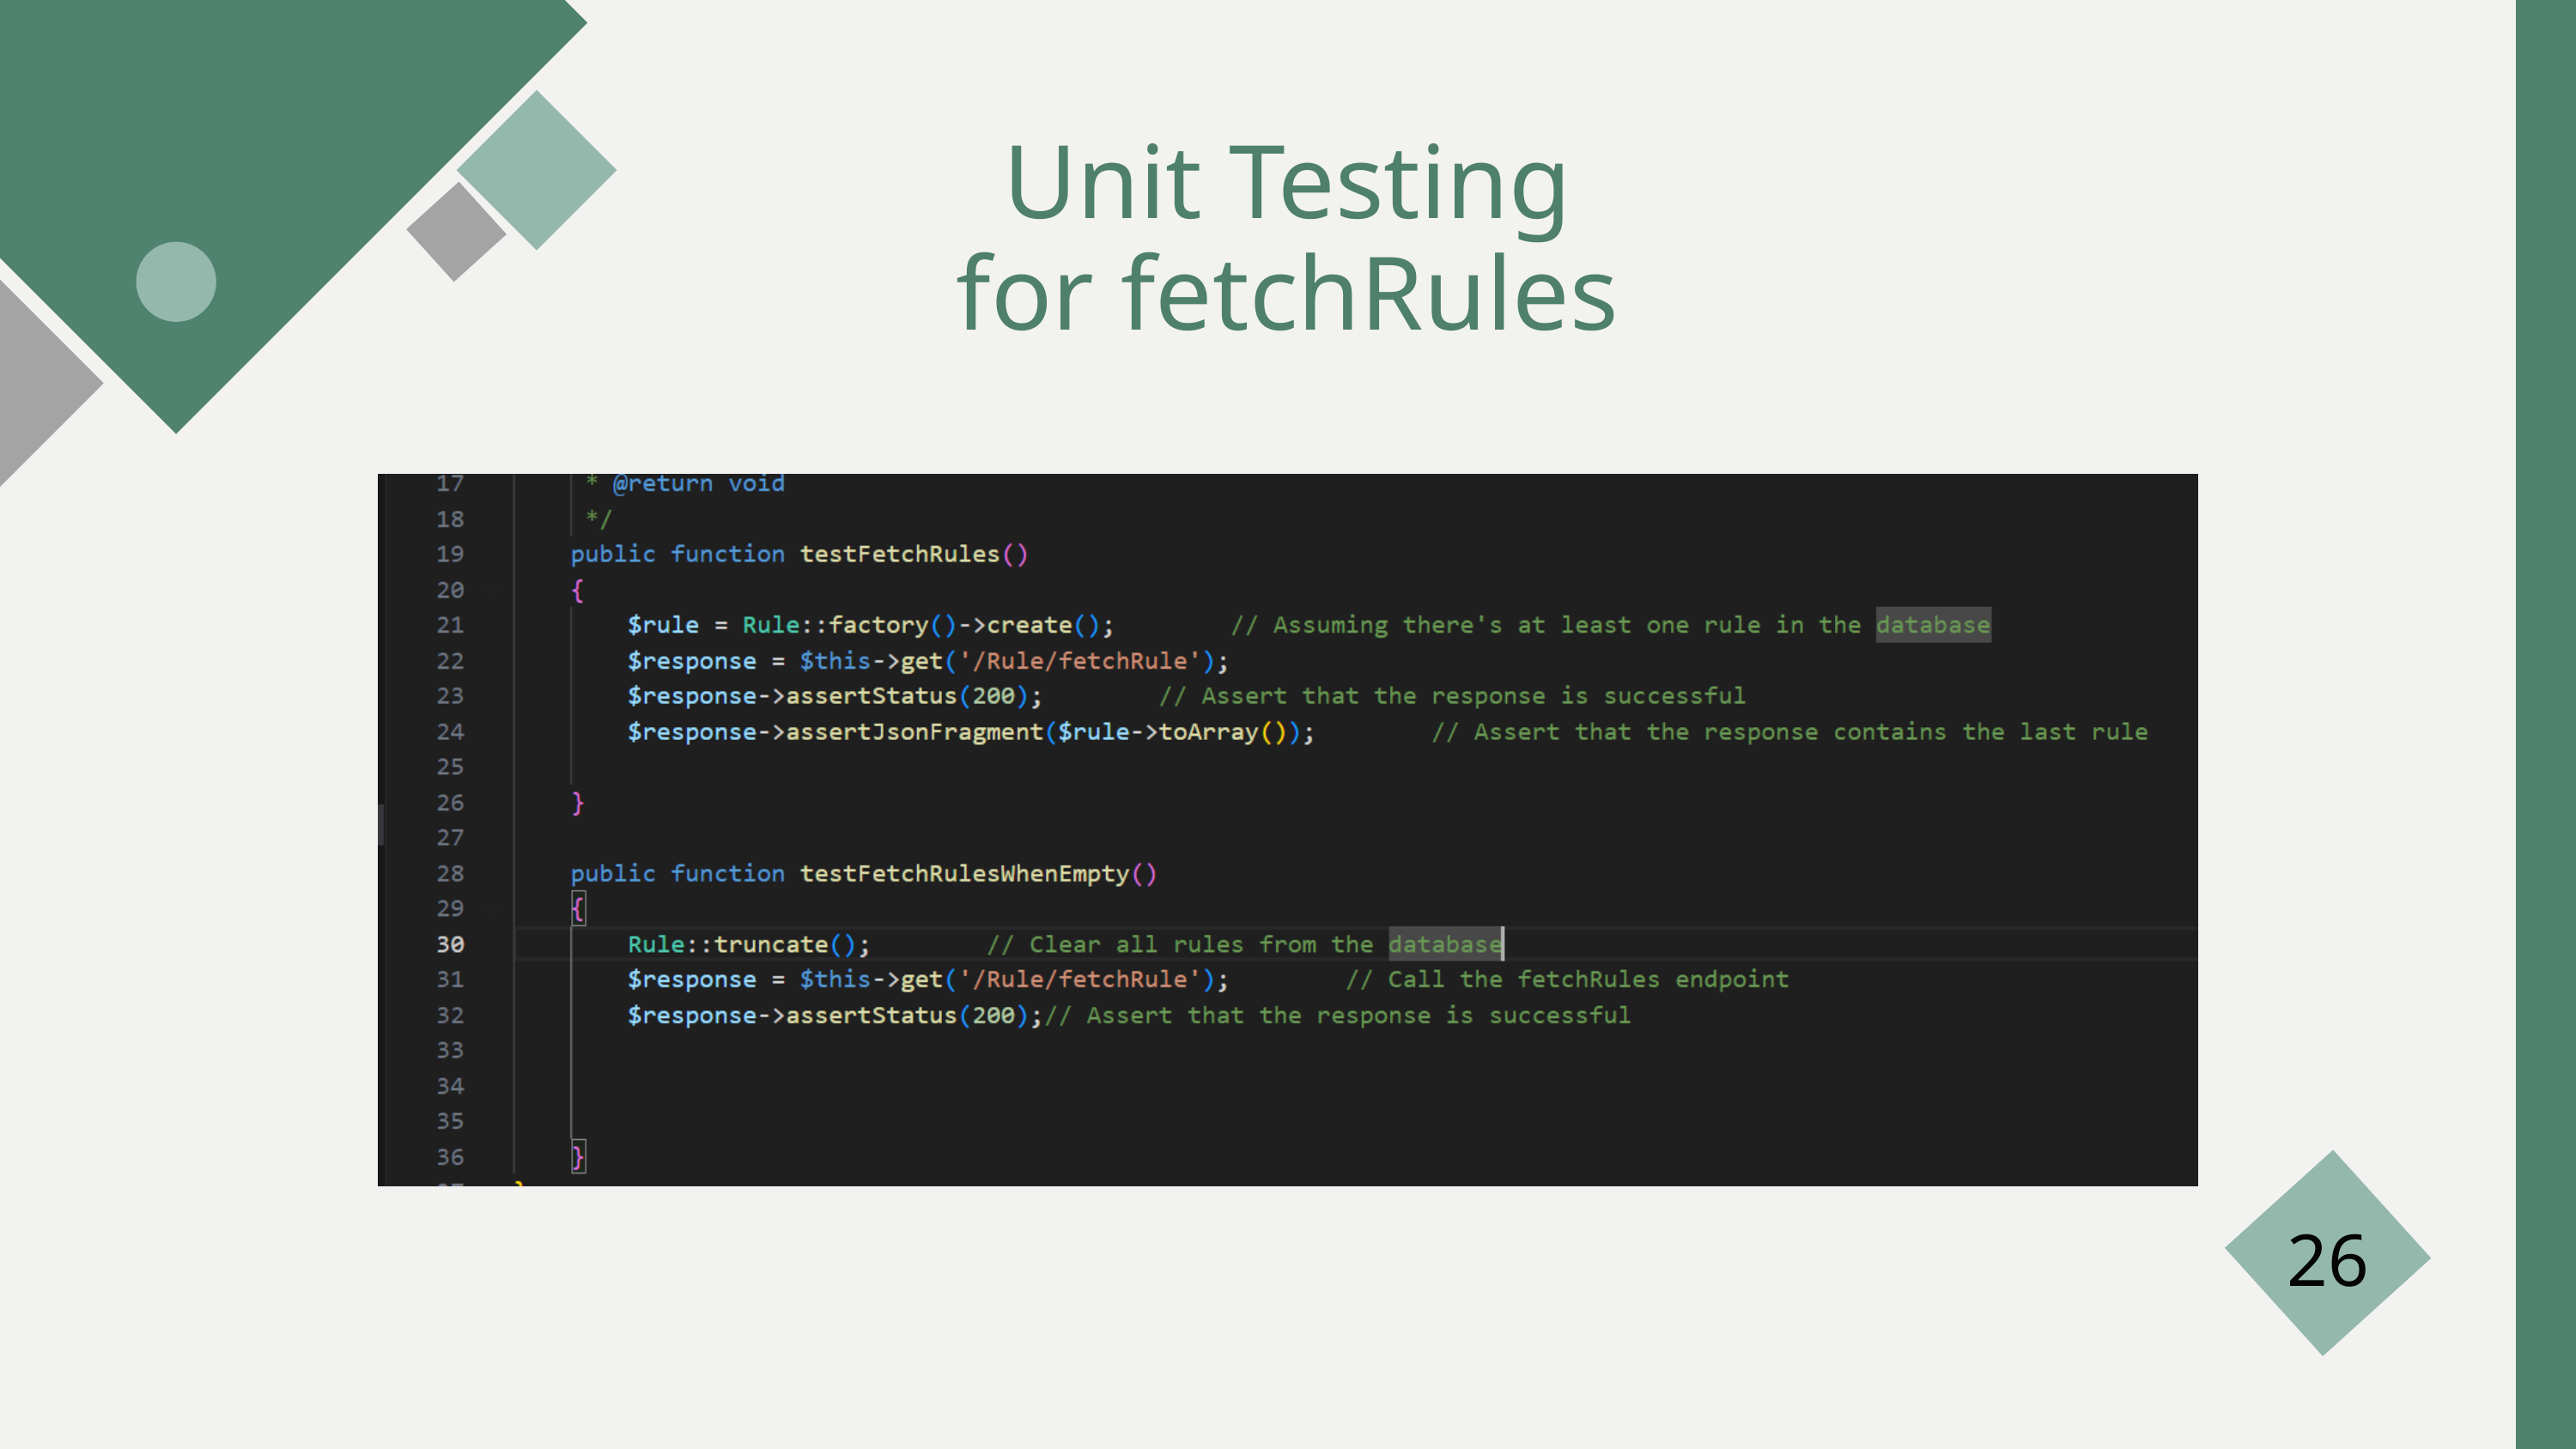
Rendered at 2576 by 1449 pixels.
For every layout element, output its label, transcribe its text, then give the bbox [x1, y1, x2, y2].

text_box [406, 181, 507, 282]
text_box [0, 279, 104, 488]
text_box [2515, 0, 2576, 1449]
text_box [136, 241, 217, 323]
text_box Unit Testing for fetchRules [787, 126, 1789, 351]
text_box [2224, 1202, 2432, 1356]
text_box [456, 89, 617, 251]
text_box 26 [2275, 1200, 2380, 1300]
text_box [2277, 1149, 2379, 1200]
text_box [0, 0, 588, 434]
text_box [378, 474, 2198, 1187]
